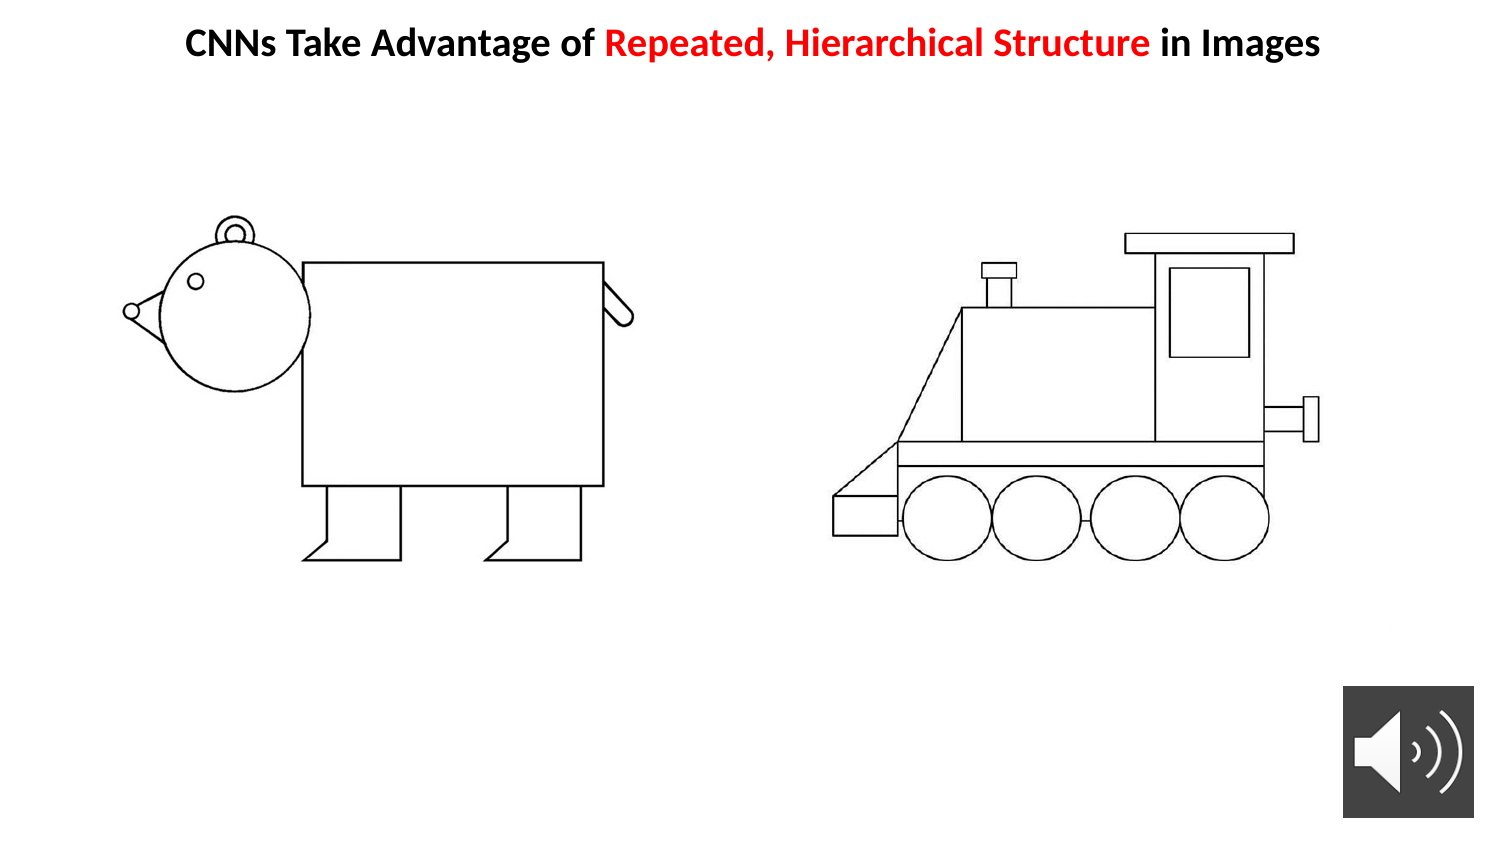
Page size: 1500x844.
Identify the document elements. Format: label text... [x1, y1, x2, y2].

picture [1341, 685, 1475, 819]
picture [116, 210, 639, 566]
text_box CNNs Take Advantage of Repeated, Hierarchical Structure in Images [170, 8, 1336, 72]
picture [798, 188, 1392, 634]
